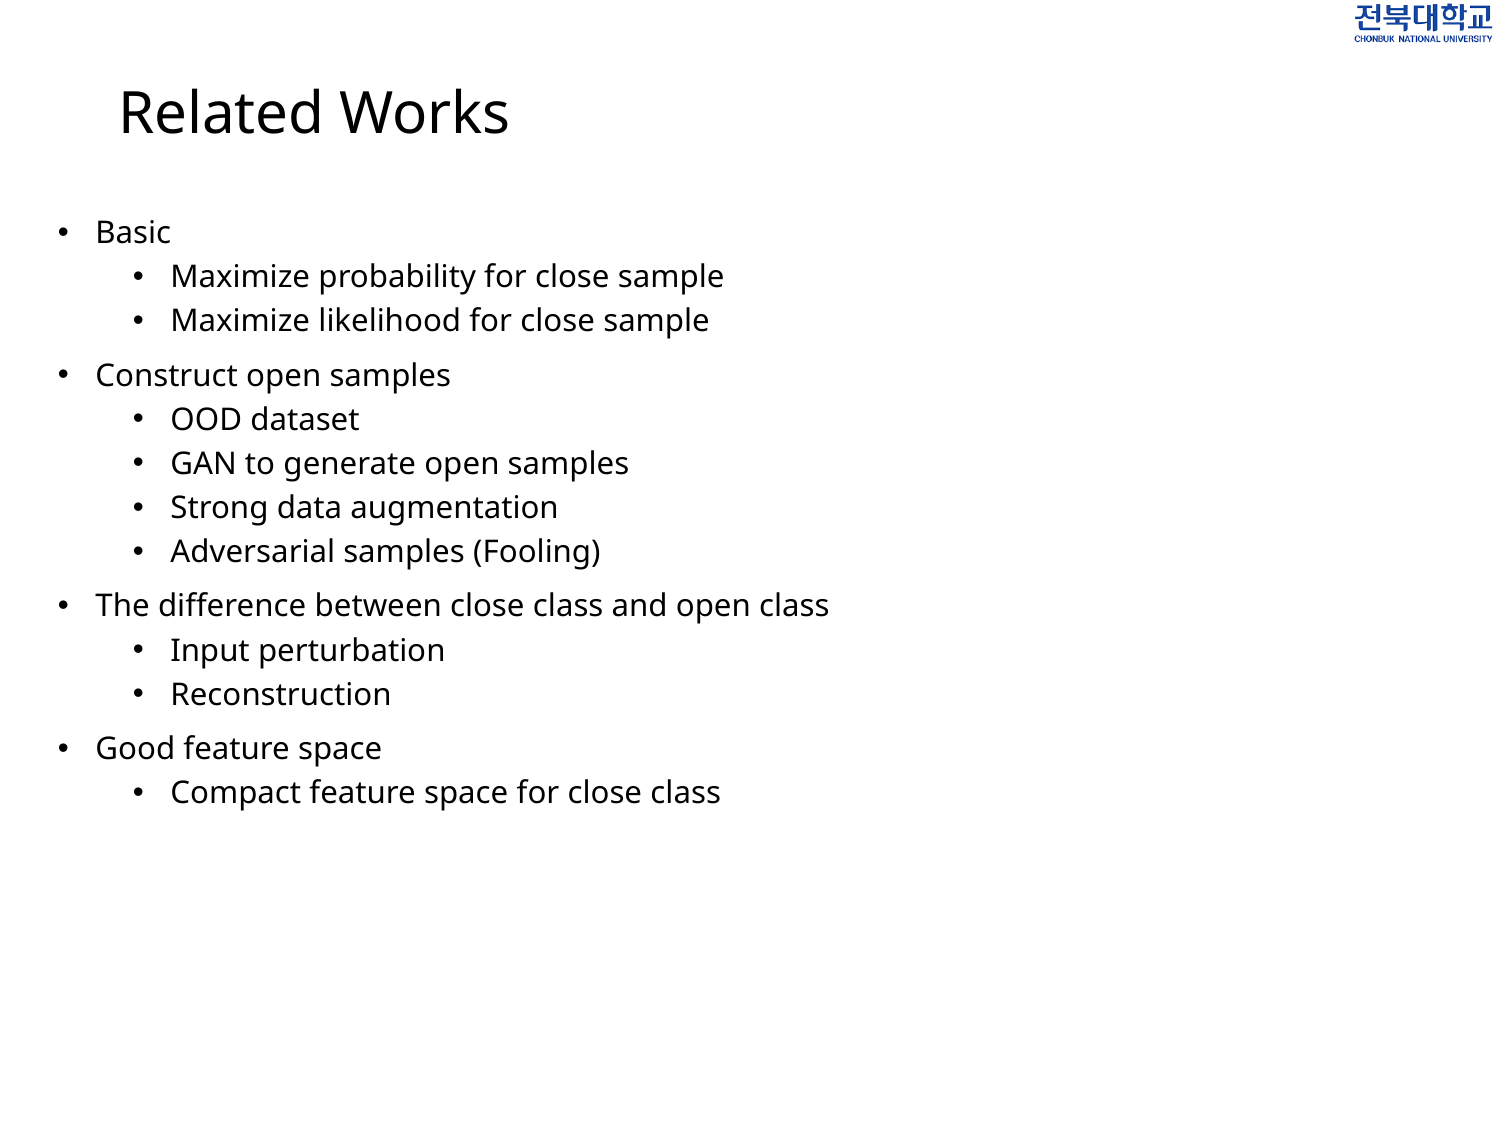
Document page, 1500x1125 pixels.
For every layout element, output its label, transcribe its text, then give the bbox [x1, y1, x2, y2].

list Basic Maximize probability for close sample Maximize likelihood for close sample Construct open samples OOD dataset GAN to generate open samples Strong data augmentation Adversarial samples (Fooling) The difference between close class and open class Input perturbation Reconstruction Good feature space Compact feature space for close class [42, 209, 1458, 920]
picture [1346, 0, 1500, 46]
title Related Works [103, 59, 1397, 170]
